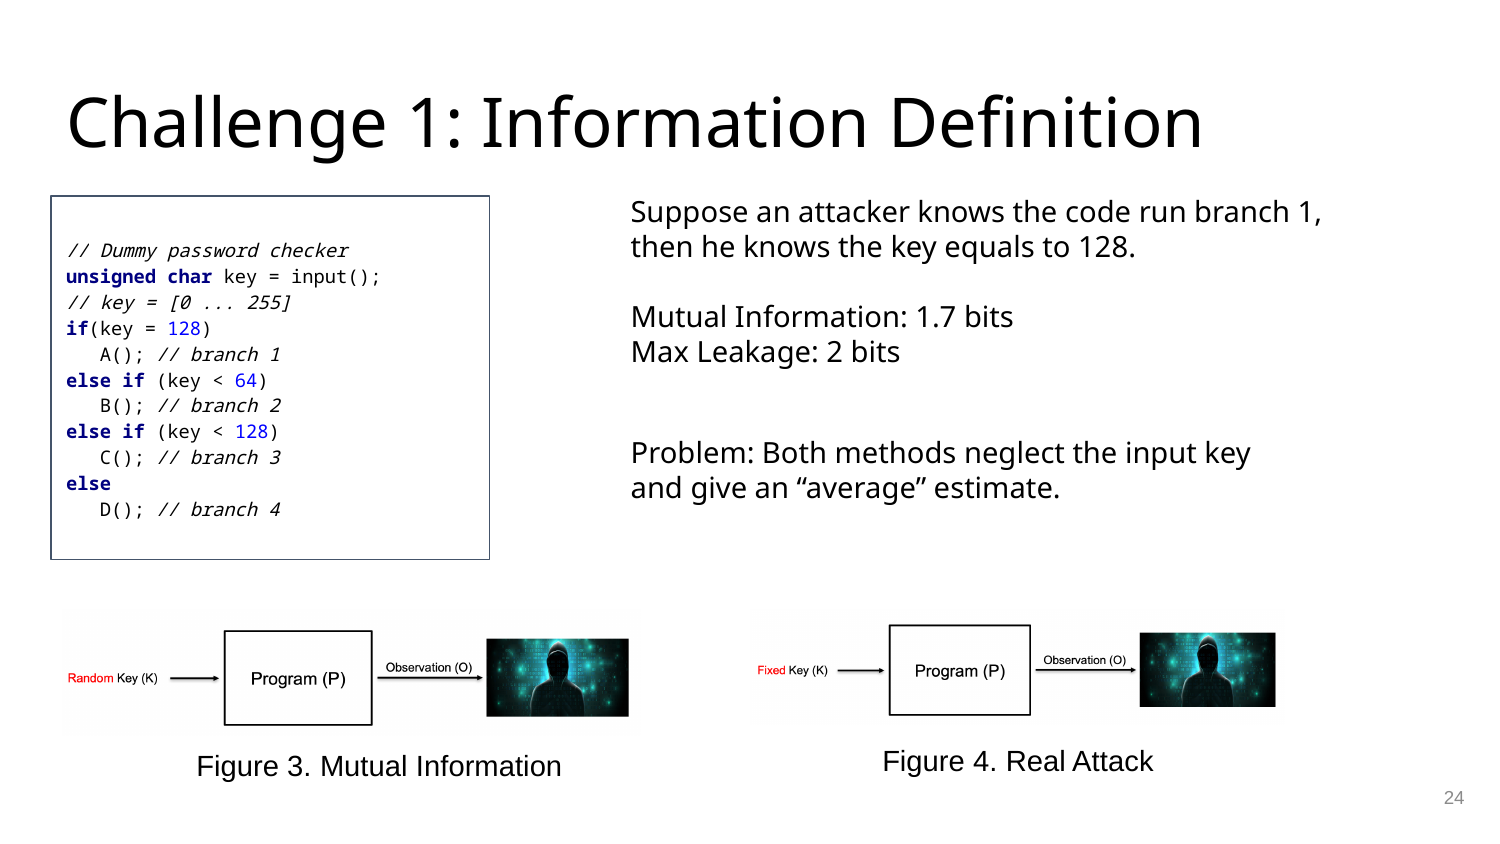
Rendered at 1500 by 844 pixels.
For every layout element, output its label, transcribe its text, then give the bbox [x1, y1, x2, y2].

text_box Suppose an attacker knows the code run branch 1, then he knows the key equals to 128. Mutual Information: 1.7 bits Max Leakage: 2 bits [615, 185, 1341, 376]
slide_number 24 [1389, 764, 1480, 830]
text_box // Dummy password checker unsigned char key = input(); // key = [0 ... 255] if(key = 128) A(); // branch 1 else if (key < 64) B(); // branch 2 else if (key < 128) C(); // branch 3 else D(); // branch 4 [51, 196, 490, 560]
text_box Figure 4. Real Attack [867, 735, 1285, 785]
title Challenge 1: Information Definition [51, 72, 1449, 167]
text_box Problem: Both methods neglect the input key and give an “average” estimate. [615, 427, 1294, 513]
picture [61, 609, 641, 736]
picture [749, 609, 1285, 725]
text_box Figure 3. Mutual Information [181, 740, 599, 790]
